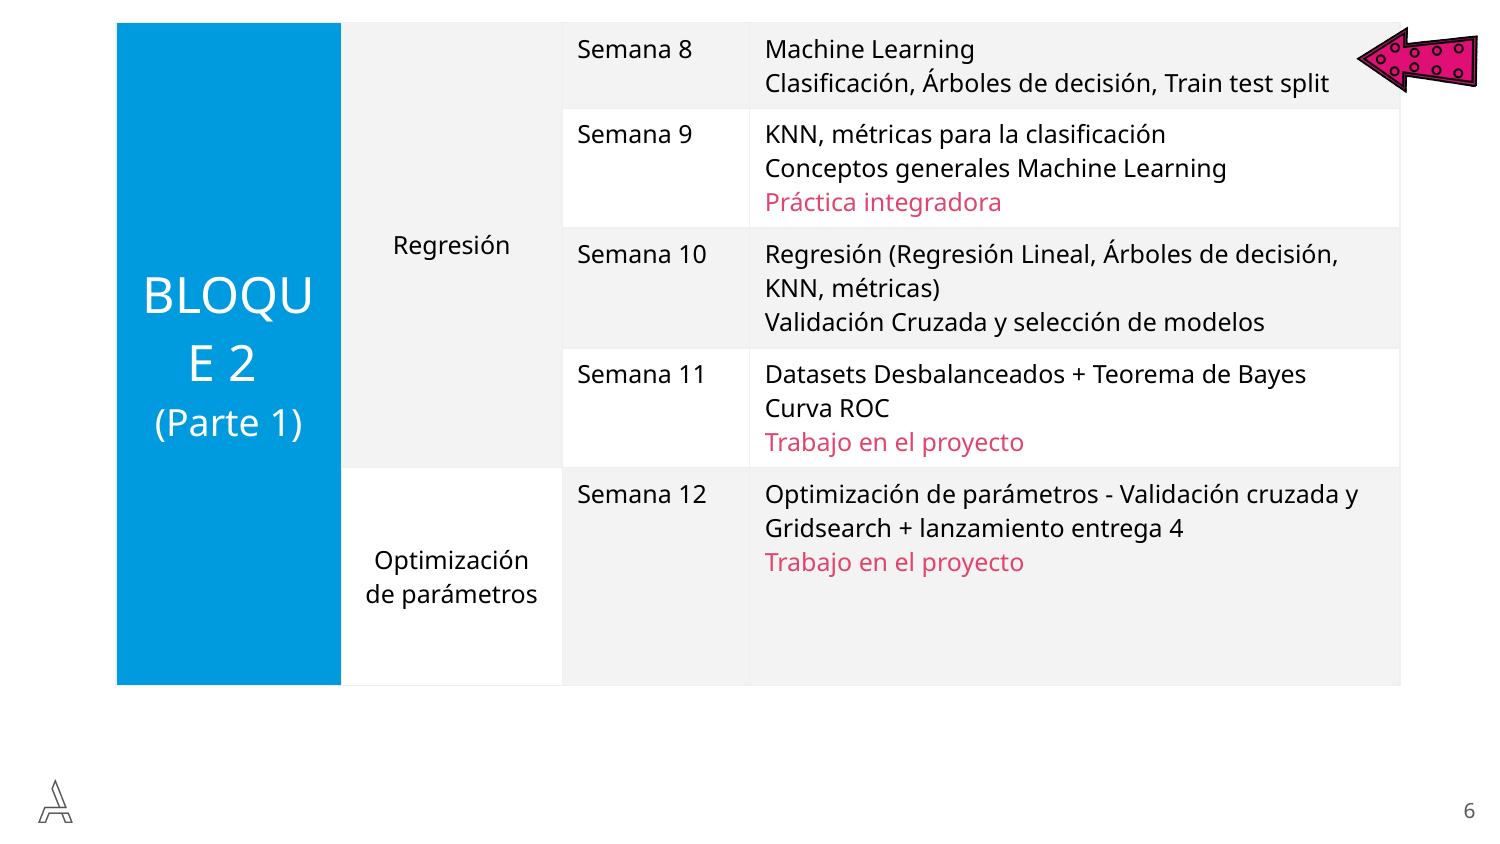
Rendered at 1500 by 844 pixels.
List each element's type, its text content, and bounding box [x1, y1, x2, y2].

table_cell Datasets Desbalanceados + Teorema de Bayes Curva ROC Trabajo en el proyecto [750, 349, 1399, 467]
table_cell Semana 11 [563, 349, 749, 467]
table_cell Optimización de parámetros - Validación cruzada y Gridsearch + lanzamiento entrega 4 Trabajo en el proyecto [750, 468, 1399, 685]
picture [38, 778, 73, 823]
table_cell Optimización de parámetros [342, 468, 562, 685]
table_header Semana 8 [563, 23, 749, 108]
table_cell Semana 9 [563, 109, 749, 227]
table_header Regresión [342, 23, 562, 467]
slide_number ‹#› [1400, 779, 1491, 844]
table_cell KNN, métricas para la clasificación Conceptos generales Machine Learning Práctica integradora [750, 109, 1399, 227]
picture [1345, 12, 1500, 111]
table_cell Semana 10 [563, 229, 749, 347]
table_cell Semana 12 [563, 468, 749, 685]
table_header Machine Learning Clasificación, Árboles de decisión, Train test split [750, 23, 1343, 108]
table_header BLOQUE 2 (Parte 1) [117, 23, 341, 685]
table_cell Regresión (Regresión Lineal, Árboles de decisión, KNN, métricas) Validación Cruzada y selección de modelos [750, 229, 1399, 347]
